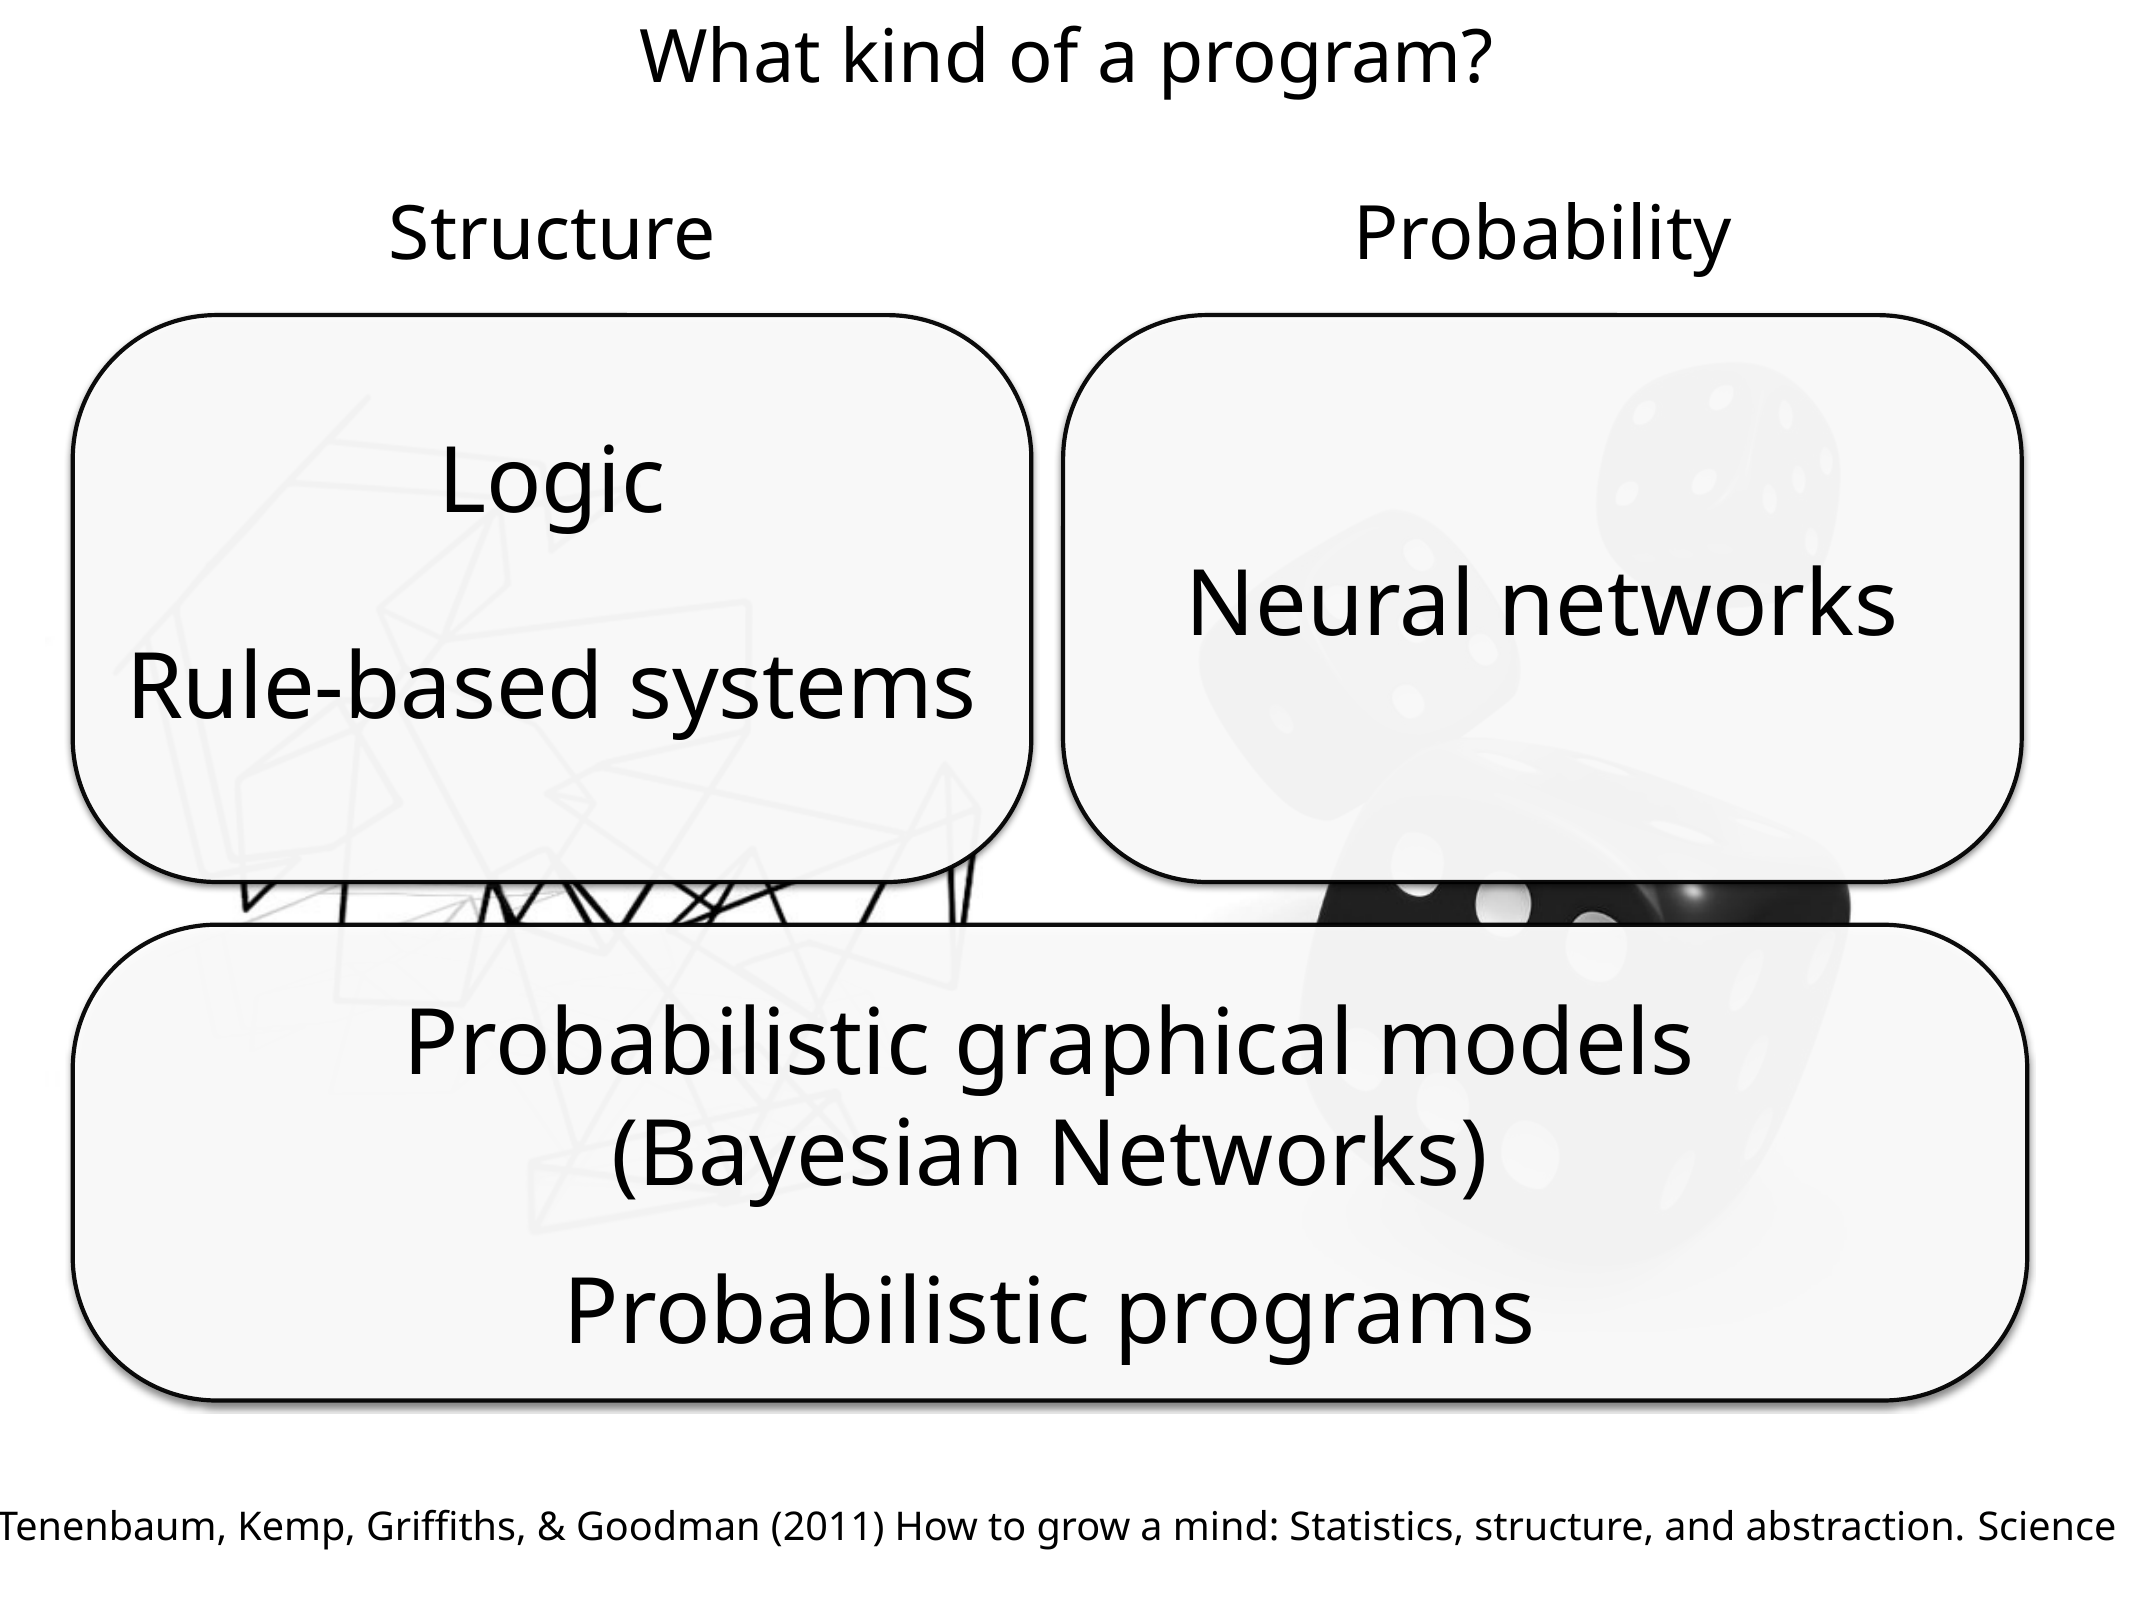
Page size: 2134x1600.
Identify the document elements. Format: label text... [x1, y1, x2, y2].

text_box Tenenbaum, Kemp, Griffiths, & Goodman (2011) How to grow a mind: Statistics, structure, and abstraction. Science [0, 1492, 2134, 1557]
text_box Structure [380, 175, 724, 283]
text_box [134, 315, 970, 341]
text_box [72, 924, 2028, 1401]
picture [45, 278, 2102, 1397]
text_box Probability [1345, 175, 1740, 271]
title What kind of a program? [155, 0, 1978, 118]
